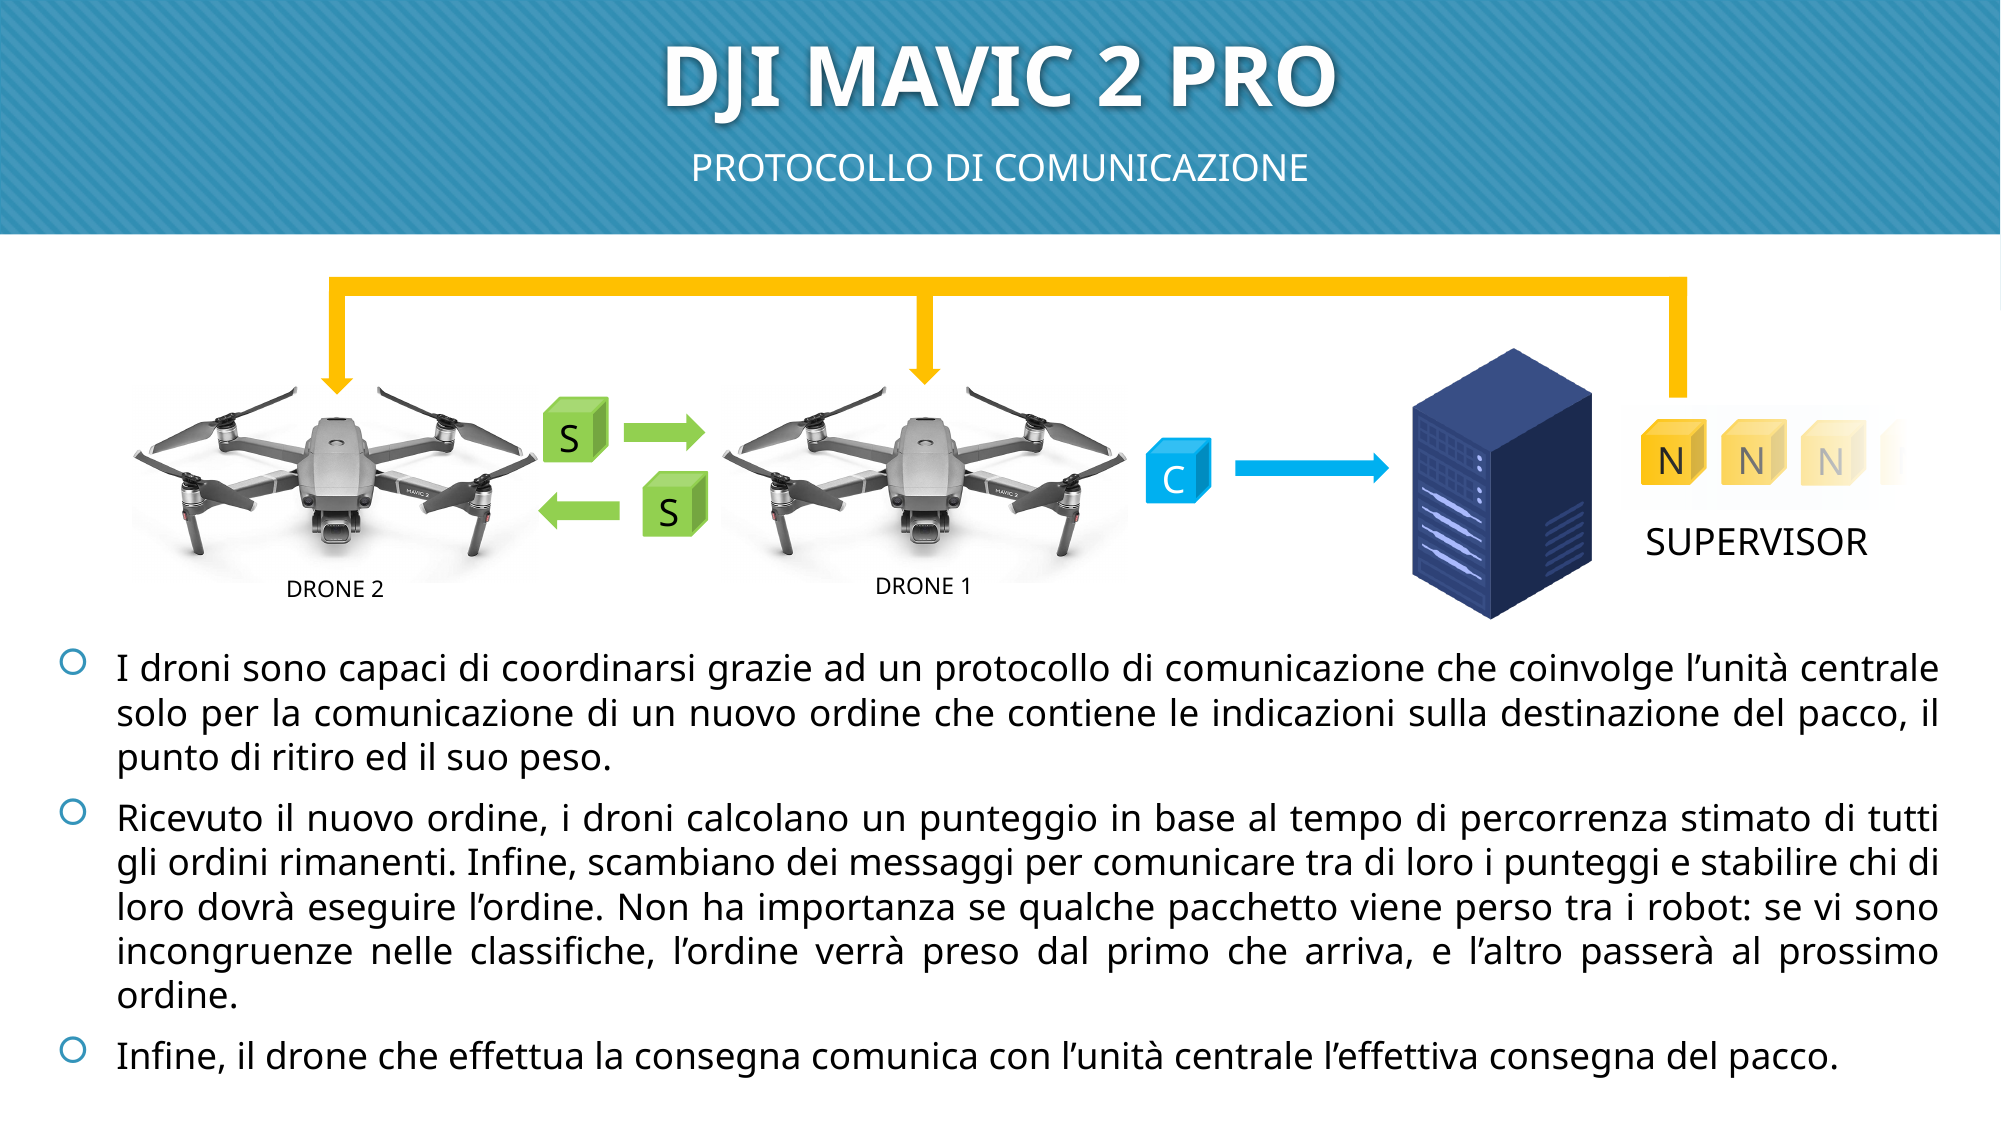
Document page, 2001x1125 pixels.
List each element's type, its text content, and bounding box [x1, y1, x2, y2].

text_box PROTOCOLLO DI COMUNICAZIONE [131, 136, 1869, 197]
title DJI MAVIC 2 PRO [132, 10, 1868, 131]
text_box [132, 276, 1950, 625]
text_box [0, 233, 2000, 431]
text_box I droni sono capaci di coordinarsi grazie ad un protocollo di comunicazione che coinvolge l’unità centrale solo per la comunicazione di un nuovo ordine che contiene le indicazioni sulla destinazione del pacco, il punto di ritiro ed il suo peso. Ricevuto il nuovo ordine, i droni calcolano un punteggio in base al tempo di percorrenza stimato di tutti gli ordini rimanenti. Infine, scambiano dei messaggi per comunicare tra di loro i punteggi e stabilire chi di loro dovrà eseguire l’ordine. Non ha importanza se qualche pacchetto viene perso tra i robot: se vi sono incongruenze nelle classifiche, l’ordine verrà preso dal primo che arriva, e l’altro passerà al prossimo ordine. Infine, il drone che effettua la consegna comunica con l’unità centrale l’effettiva consegna del pacco. [41, 637, 1959, 1088]
